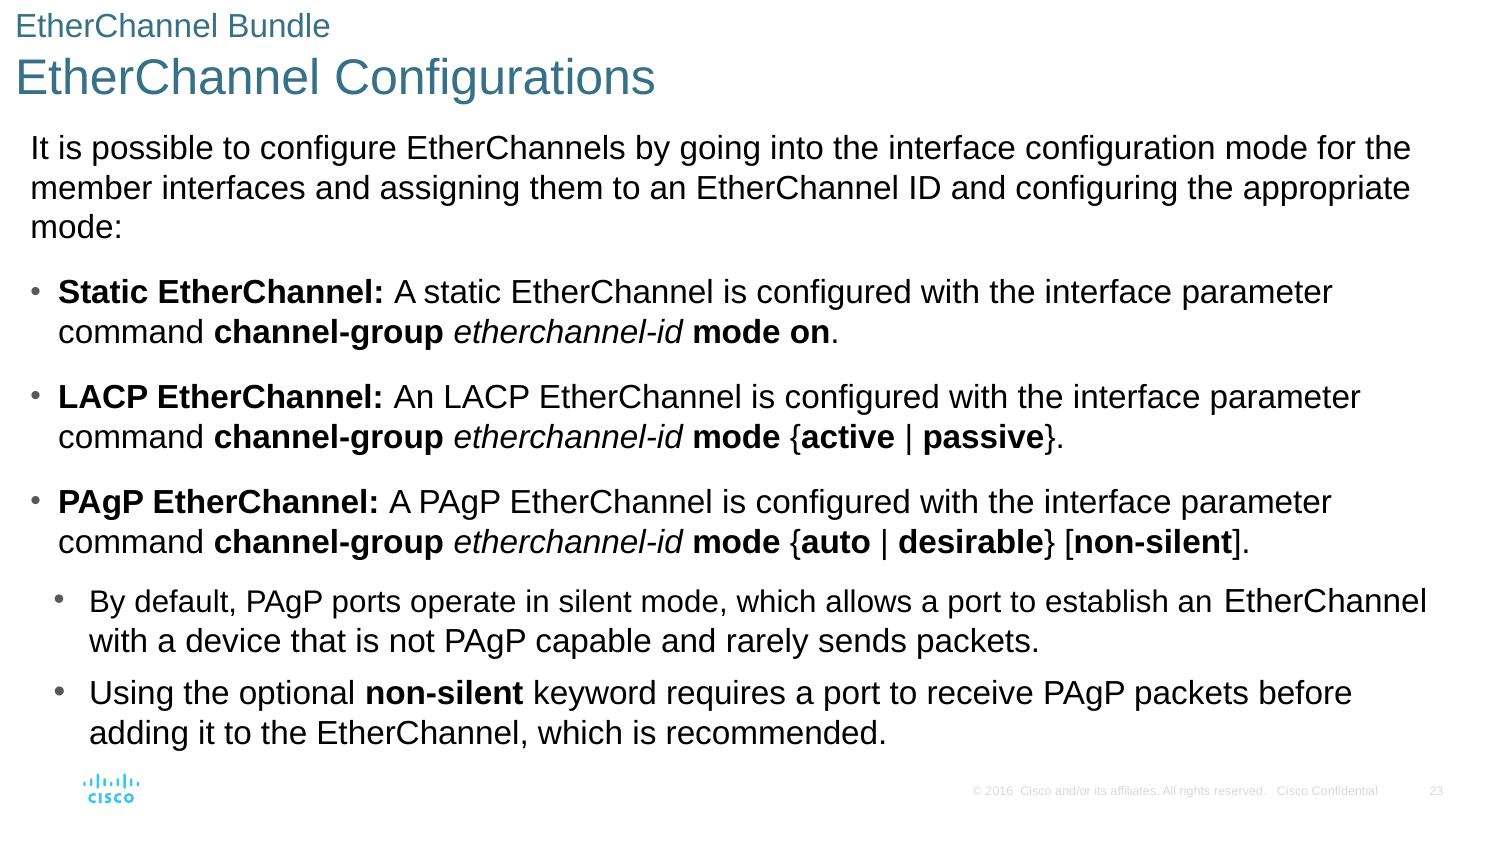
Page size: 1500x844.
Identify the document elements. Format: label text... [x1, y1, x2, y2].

list It is possible to configure EtherChannels by going into the interface configuration mode for the member interfaces and assigning them to an EtherChannel ID and configuring the appropriate mode: Static EtherChannel: A static EtherChannel is configured with the interface parameter command channel-group etherchannel-id mode on. LACP EtherChannel: An LACP EtherChannel is configured with the interface parameter command channel-group etherchannel-id mode {active | passive}. PAgP EtherChannel: A PAgP EtherChannel is configured with the interface parameter command channel-group etherchannel-id mode {auto | desirable} [non-silent]. By default, PAgP ports operate in silent mode, which allows a port to establish an EtherChannel with a device that is not PAgP capable and rarely sends packets. Using the optional non-silent keyword requires a port to receive PAgP packets before adding it to the EtherChannel, which is recommended. [15, 118, 1485, 766]
title EtherChannel Bundle EtherChannel Configurations [0, 0, 1460, 109]
